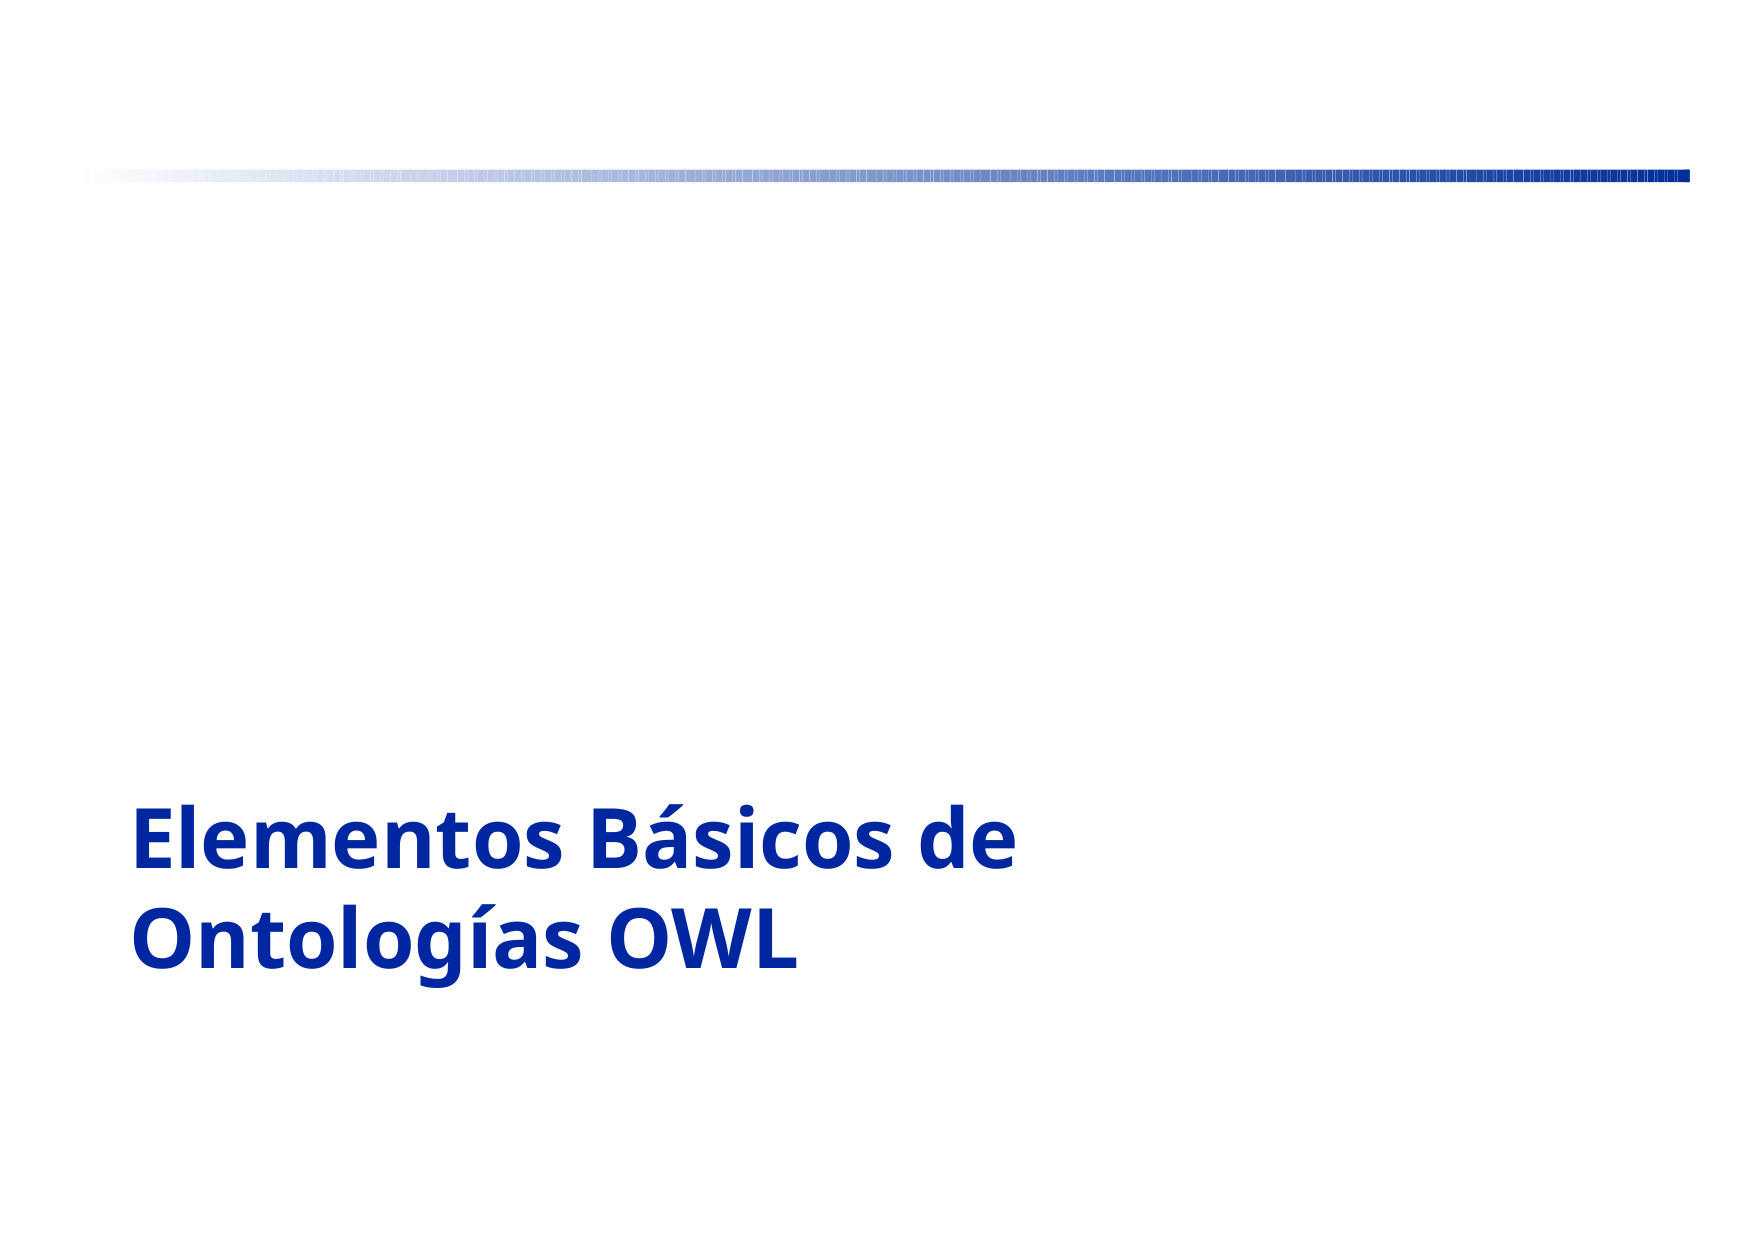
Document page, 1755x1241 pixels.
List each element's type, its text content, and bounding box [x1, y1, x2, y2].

title Elementos Básicos de Ontologías OWL [127, 782, 1470, 993]
